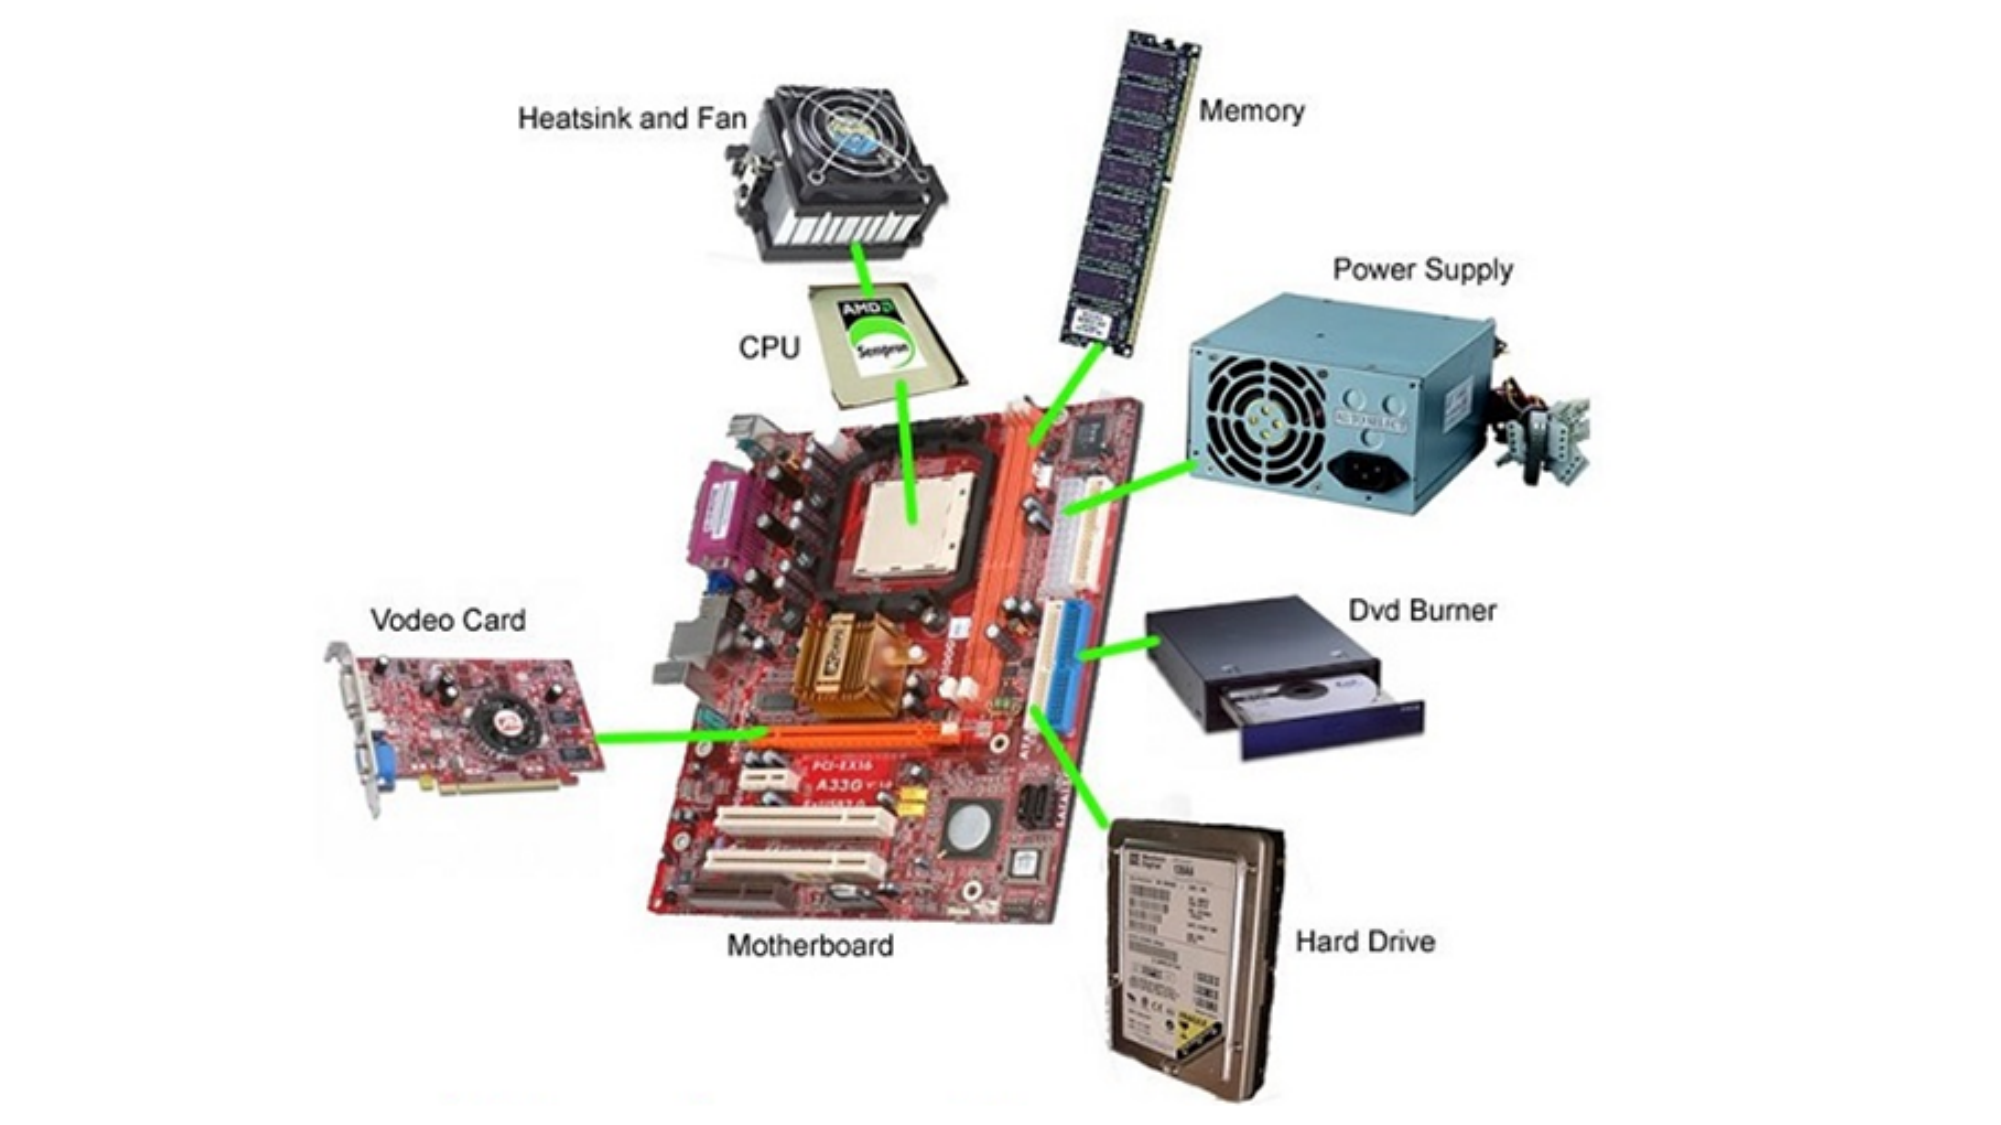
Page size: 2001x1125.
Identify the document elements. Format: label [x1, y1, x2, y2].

picture [310, 0, 1619, 1117]
